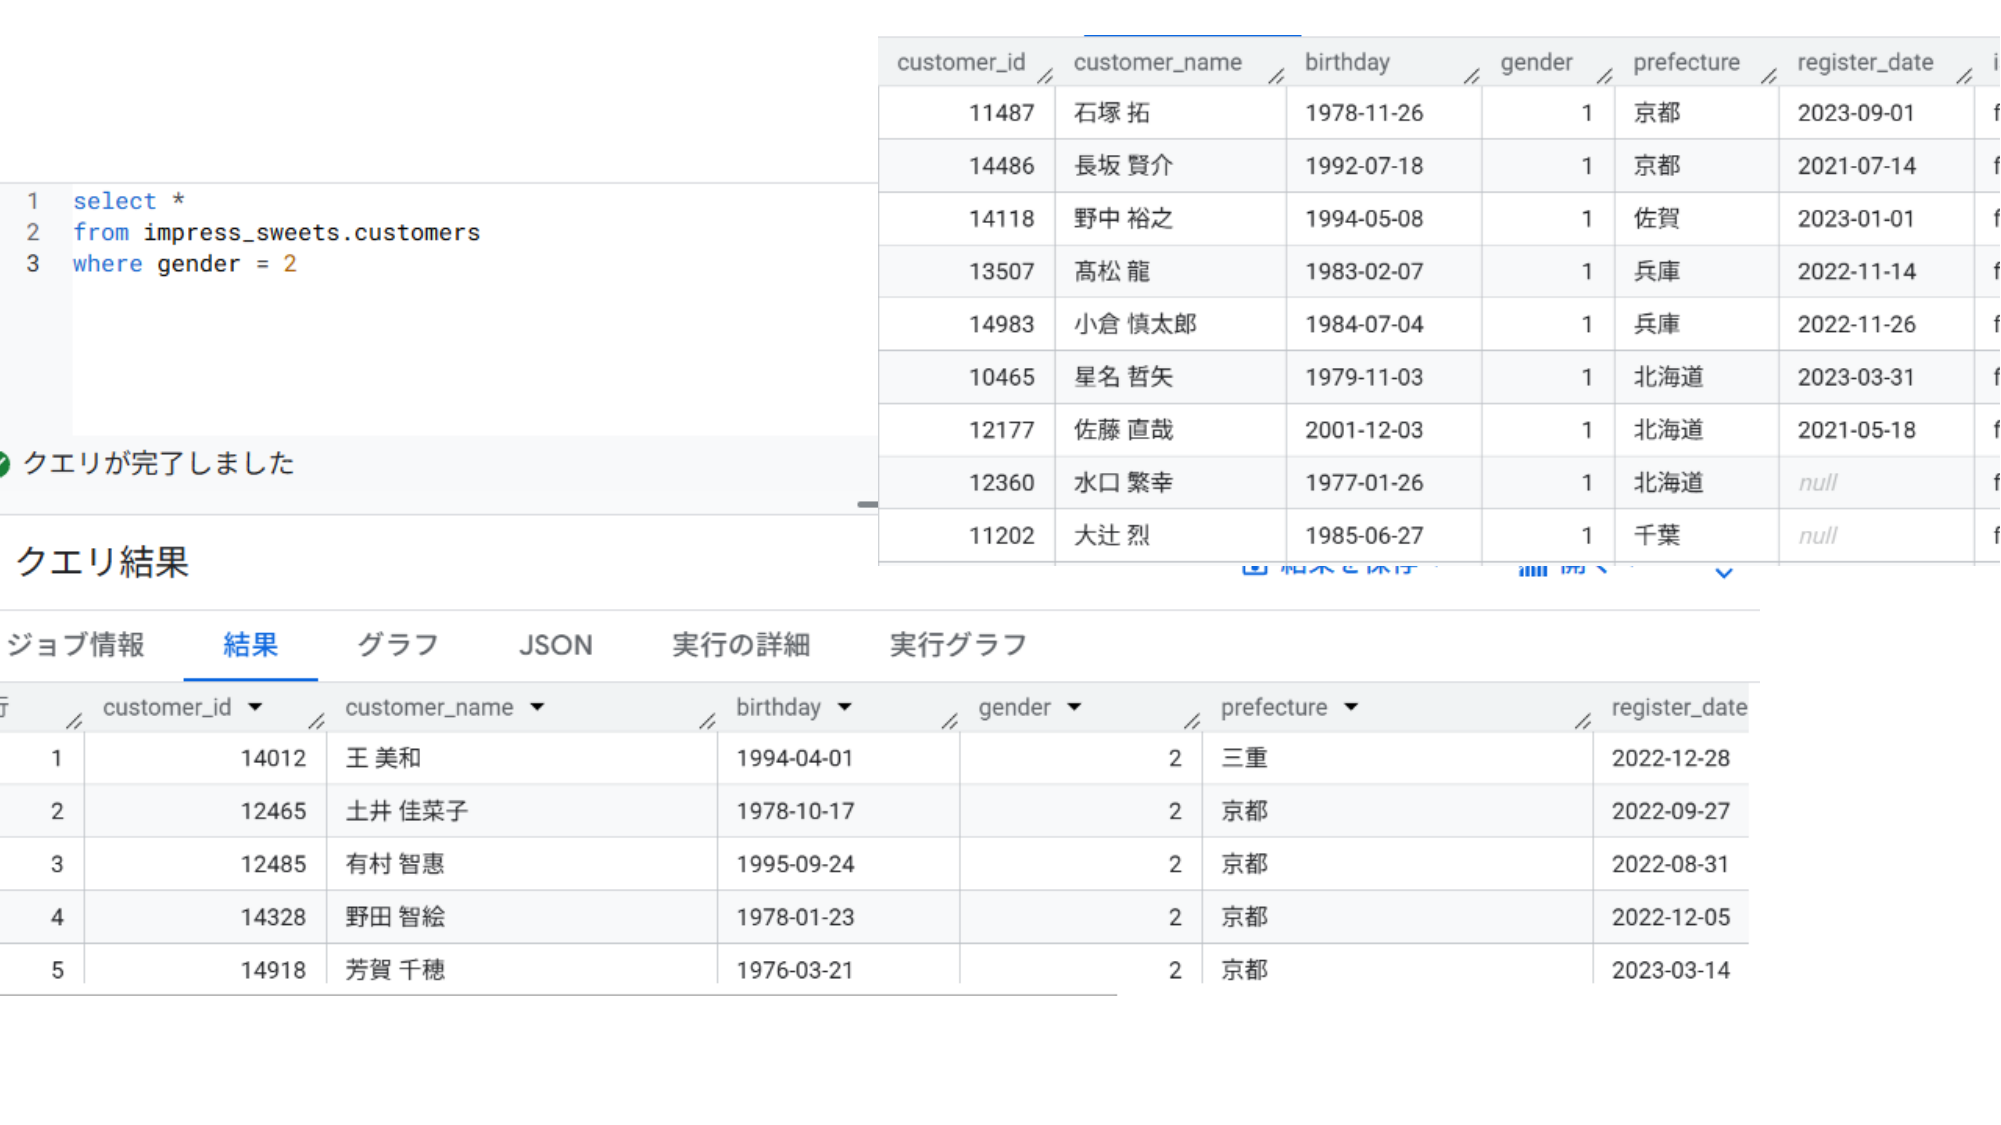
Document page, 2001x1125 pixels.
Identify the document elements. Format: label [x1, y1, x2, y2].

picture [0, 35, 2000, 996]
